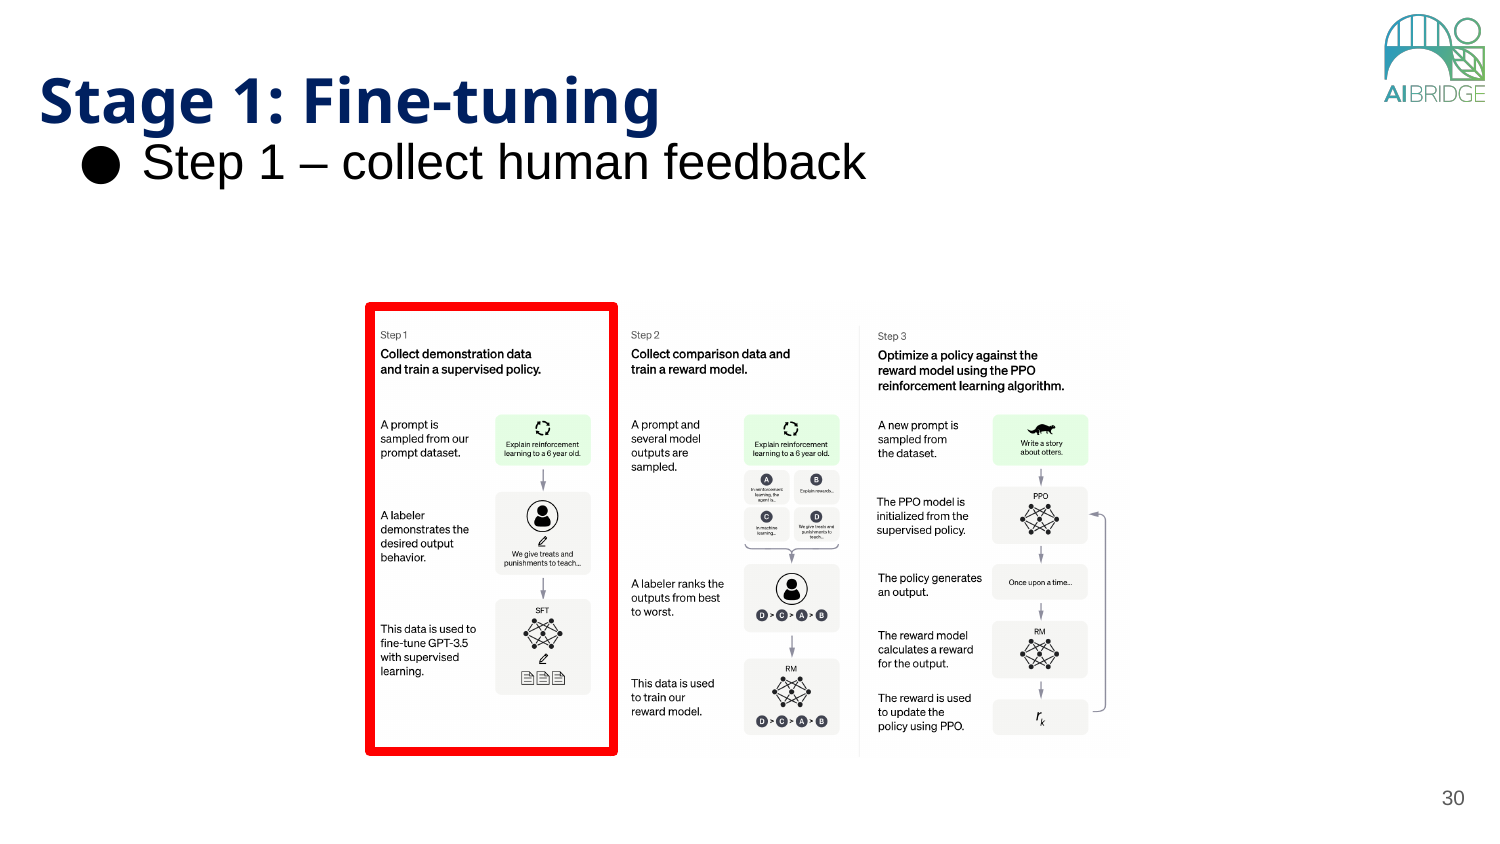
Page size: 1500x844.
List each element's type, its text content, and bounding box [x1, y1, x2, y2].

text_box Stage 1: Fine-tuning [34, 55, 1310, 224]
picture [1384, 13, 1485, 102]
slide_number ‹#› [1389, 764, 1480, 830]
picture [370, 300, 1131, 758]
text_box Step 1 – collect human feedback [51, 105, 1449, 205]
